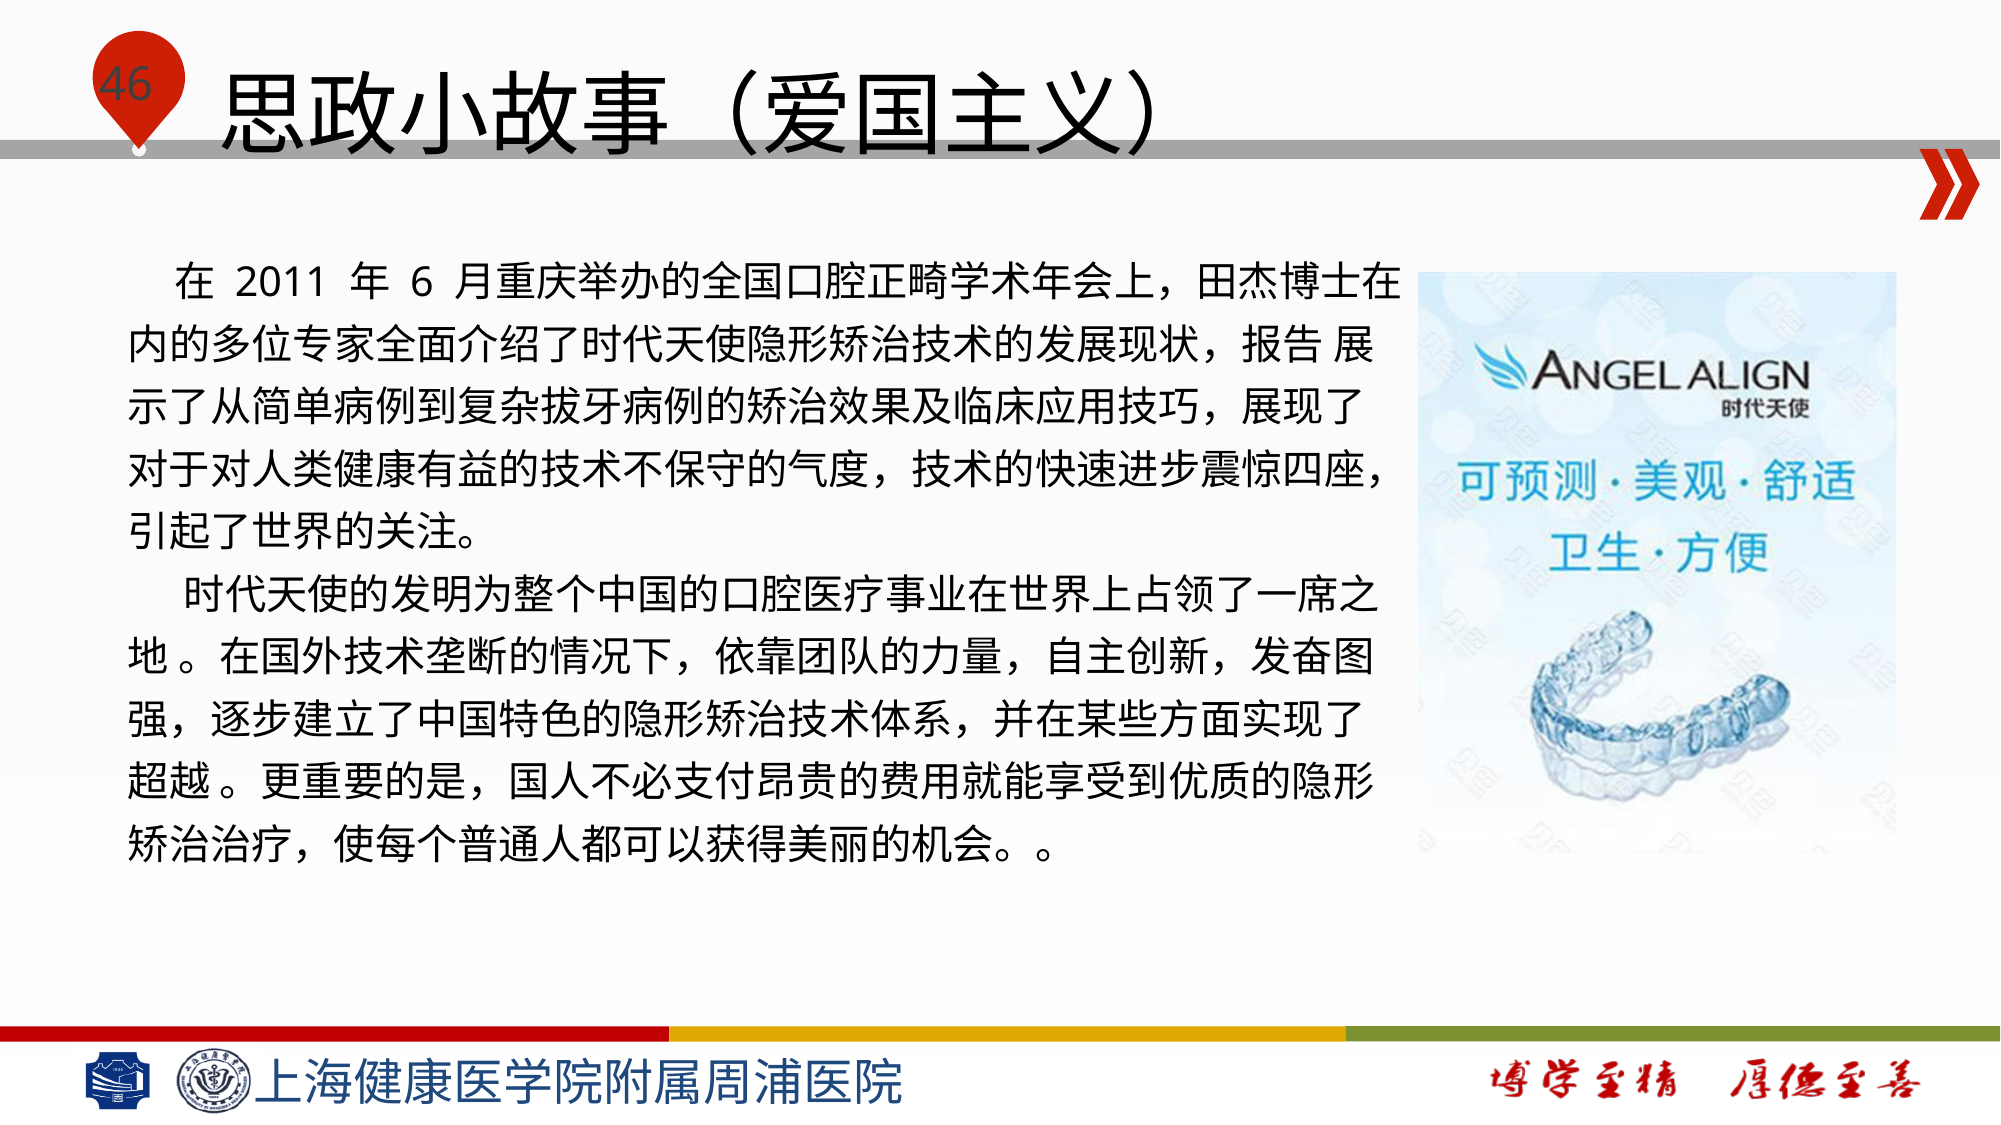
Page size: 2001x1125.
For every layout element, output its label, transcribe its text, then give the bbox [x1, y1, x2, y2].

picture [1417, 271, 1897, 853]
text_box 在 2011 年 6 月重庆举办的全国口腔正畸学术年会上，田杰博士在内的多位专家全面介绍了时代天使隐形矫治技术的发展现状，报告 展示了从简单病例到复杂拔牙病例的矫治效果及临床应用技巧，展现了对于对人类健康有益的技术不保守的气度，技术的快速进步震惊四座，引起了世界的关注。 时代天使的发明为整个中国的口腔医疗事业在世界上占领了一席之地 。在国外技术垄断的情况下，依靠团队的力量，自主创新，发奋图强，逐步建立了中国特色的隐形矫治技术体系，并在某些方面实现了超越 。更重要的是，国人不必支付昂贵的费用就能享受到优质的隐形矫治治疗，使每个普通人都可以获得美丽的机会。。 [112, 235, 1418, 938]
picture [70, 1042, 260, 1121]
title 思政小故事（爱国主义） [202, 49, 1893, 236]
picture [1458, 1043, 1955, 1124]
